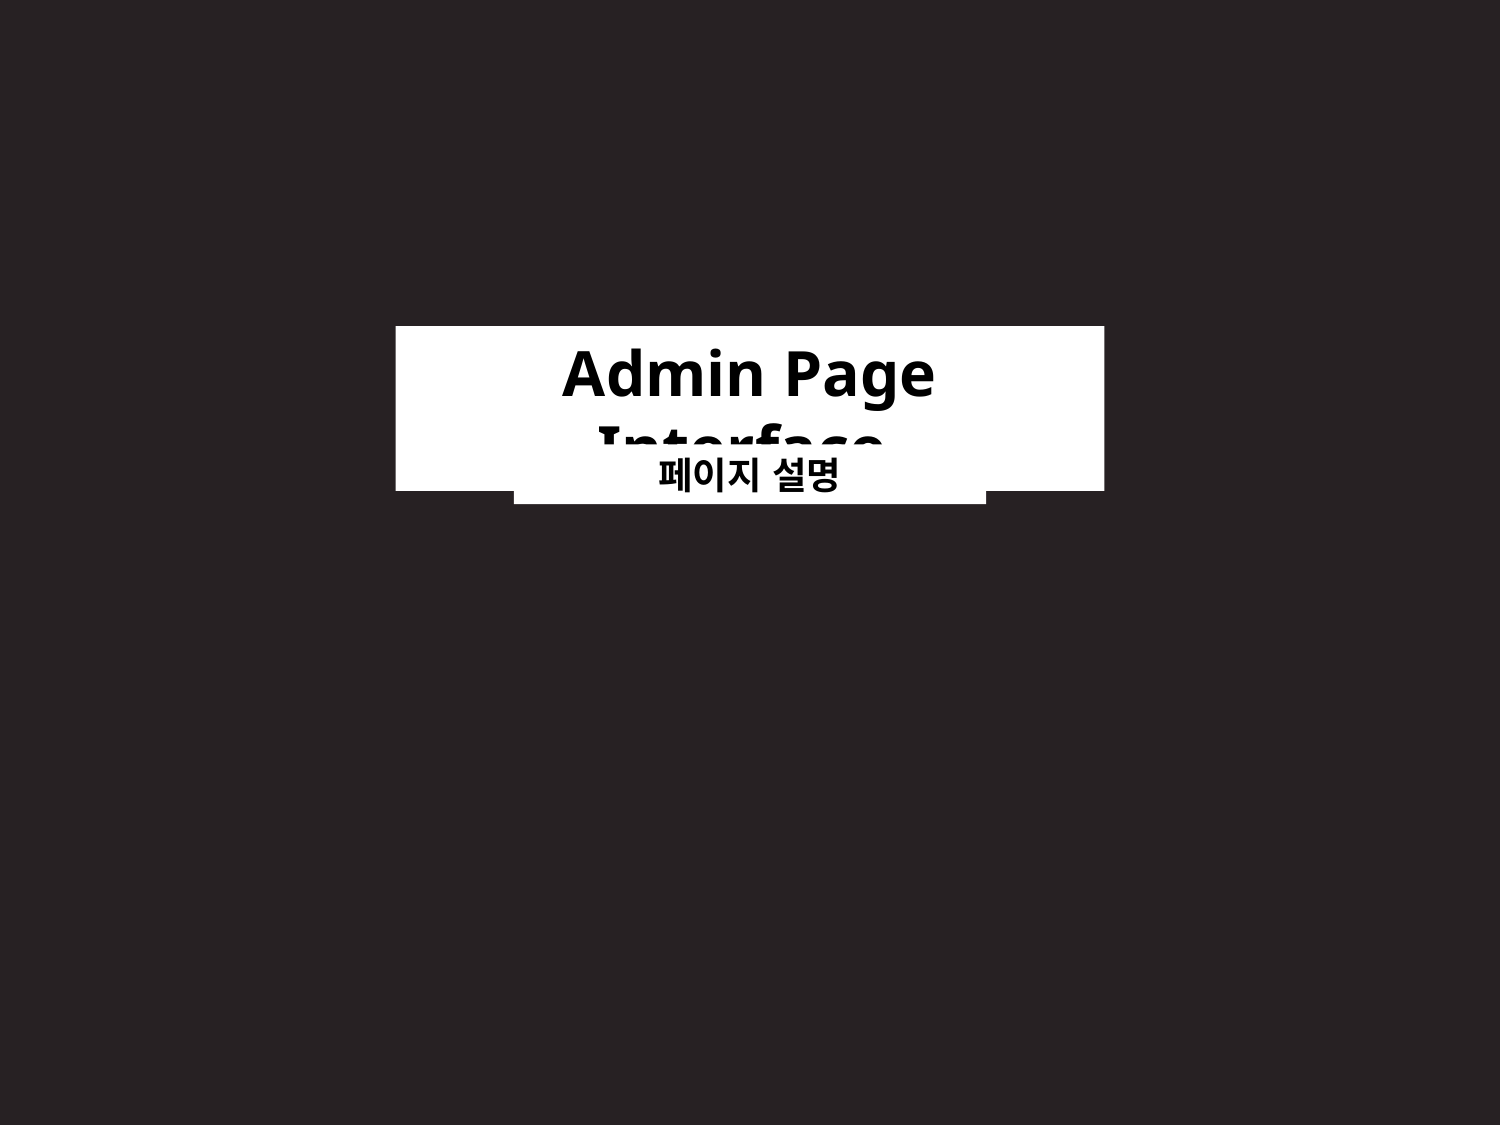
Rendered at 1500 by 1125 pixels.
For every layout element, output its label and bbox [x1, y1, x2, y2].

text_box [395, 325, 1105, 506]
